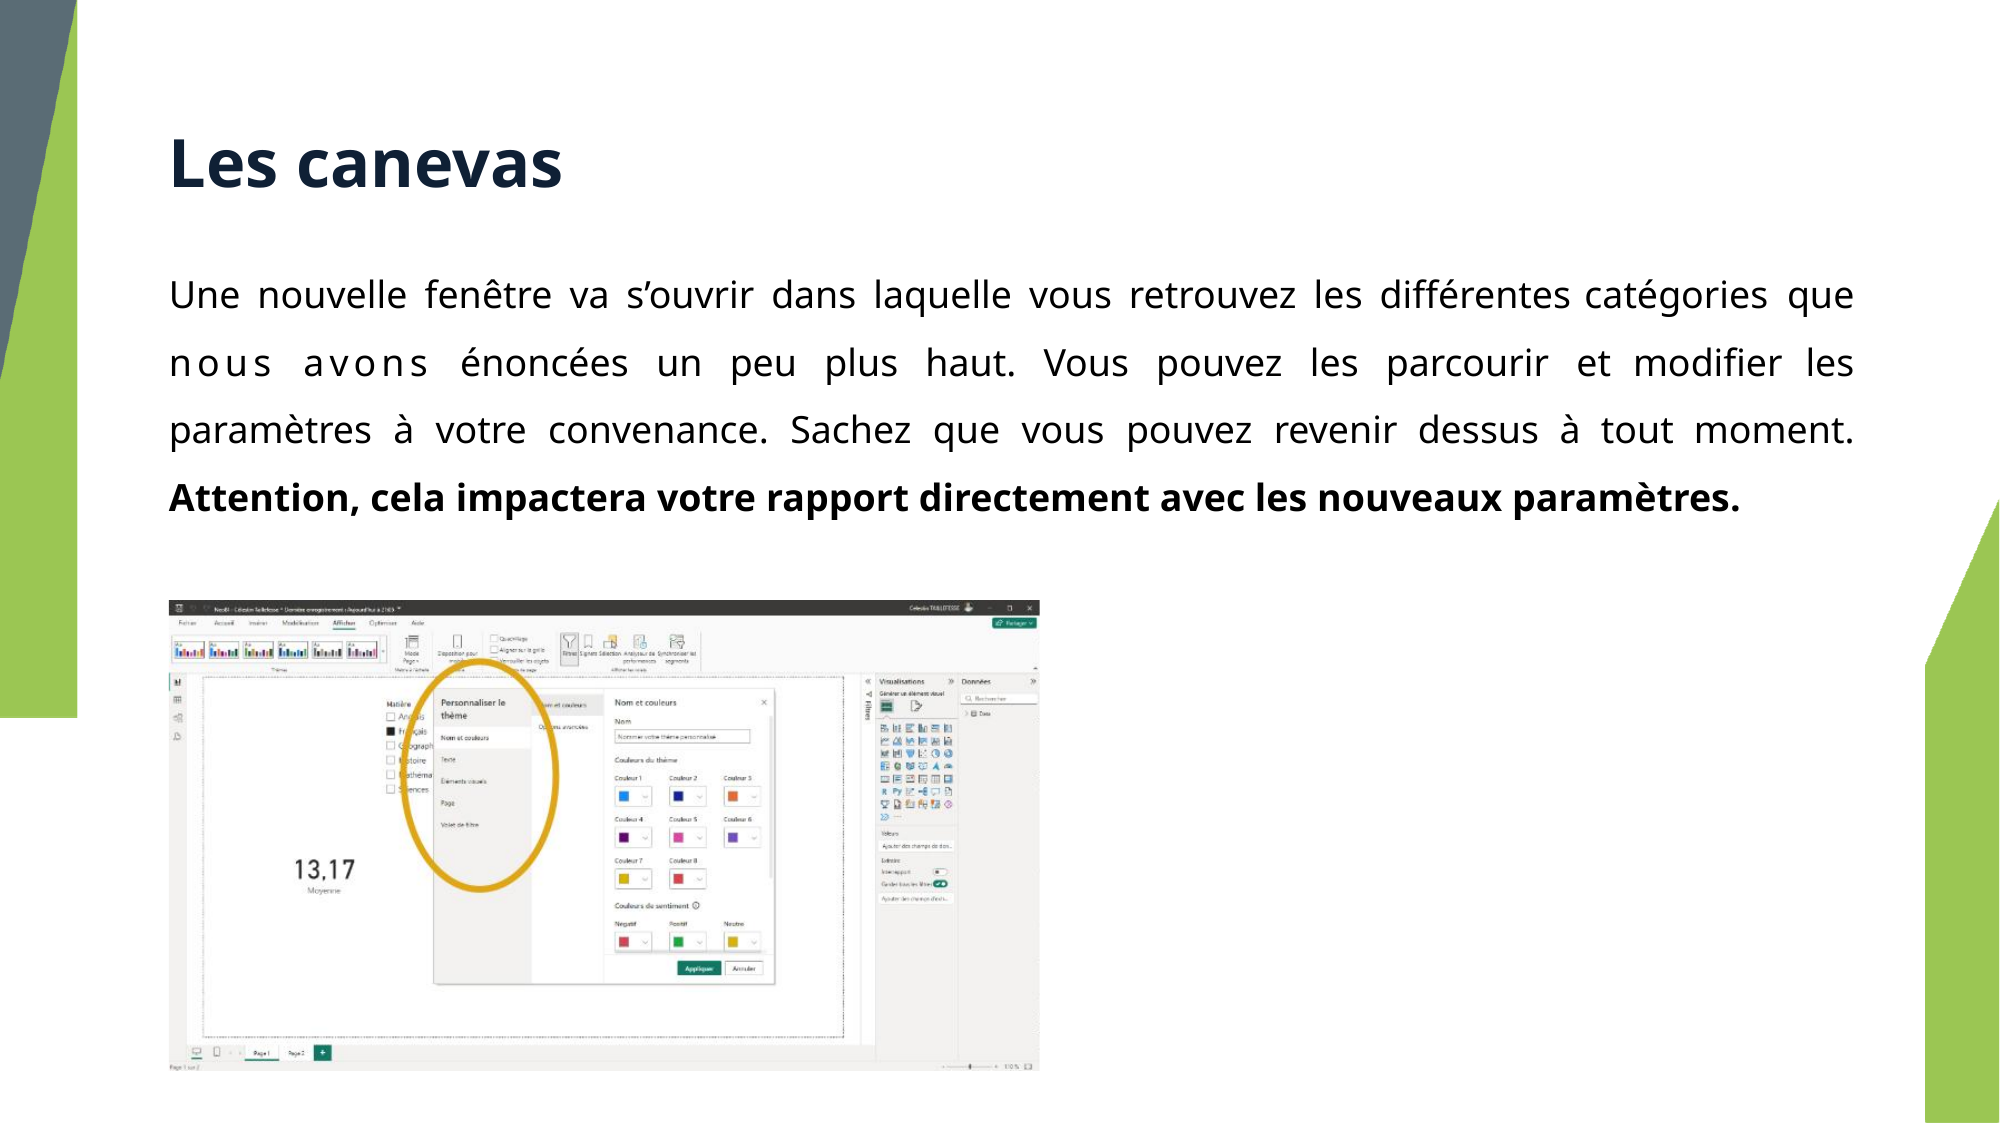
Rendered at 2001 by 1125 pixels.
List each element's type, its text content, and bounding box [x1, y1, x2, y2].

subtitle Une nouvelle fenêtre va s’ouvrir dans laquelle vous retrouvez les différentes catégories que nous avons énoncées un peu plus haut. Vous pouvez les parcourir et modifier les paramètres à votre convenance. Sachez que vous pouvez revenir dessus à tout moment. Attention, cela impactera votre rapport directement avec les nouveaux paramètres. [153, 241, 1870, 588]
picture [0, 0, 79, 720]
title Les canevas [153, 84, 1700, 209]
picture [1924, 498, 2000, 1125]
text_box [168, 600, 1040, 1071]
